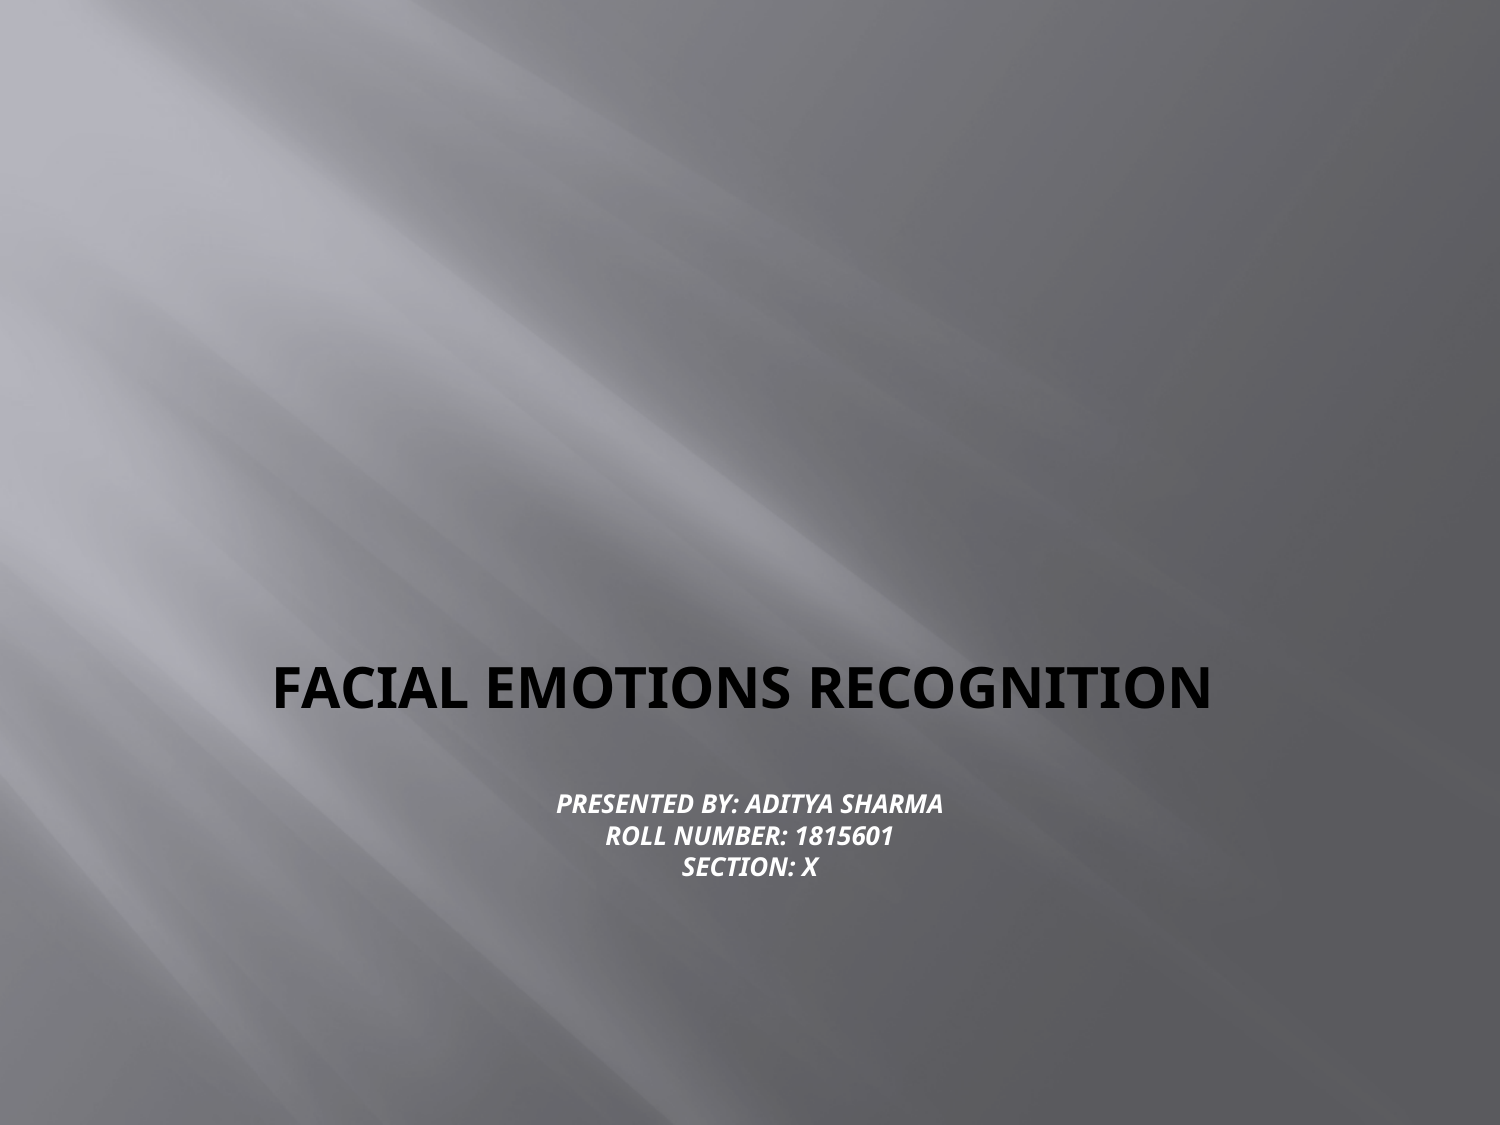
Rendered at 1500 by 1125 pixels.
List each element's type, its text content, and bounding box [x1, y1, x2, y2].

title Facial Emotions recognition Presented by: Aditya Sharma Roll Number: 1815601 Section: X [75, 650, 1425, 950]
